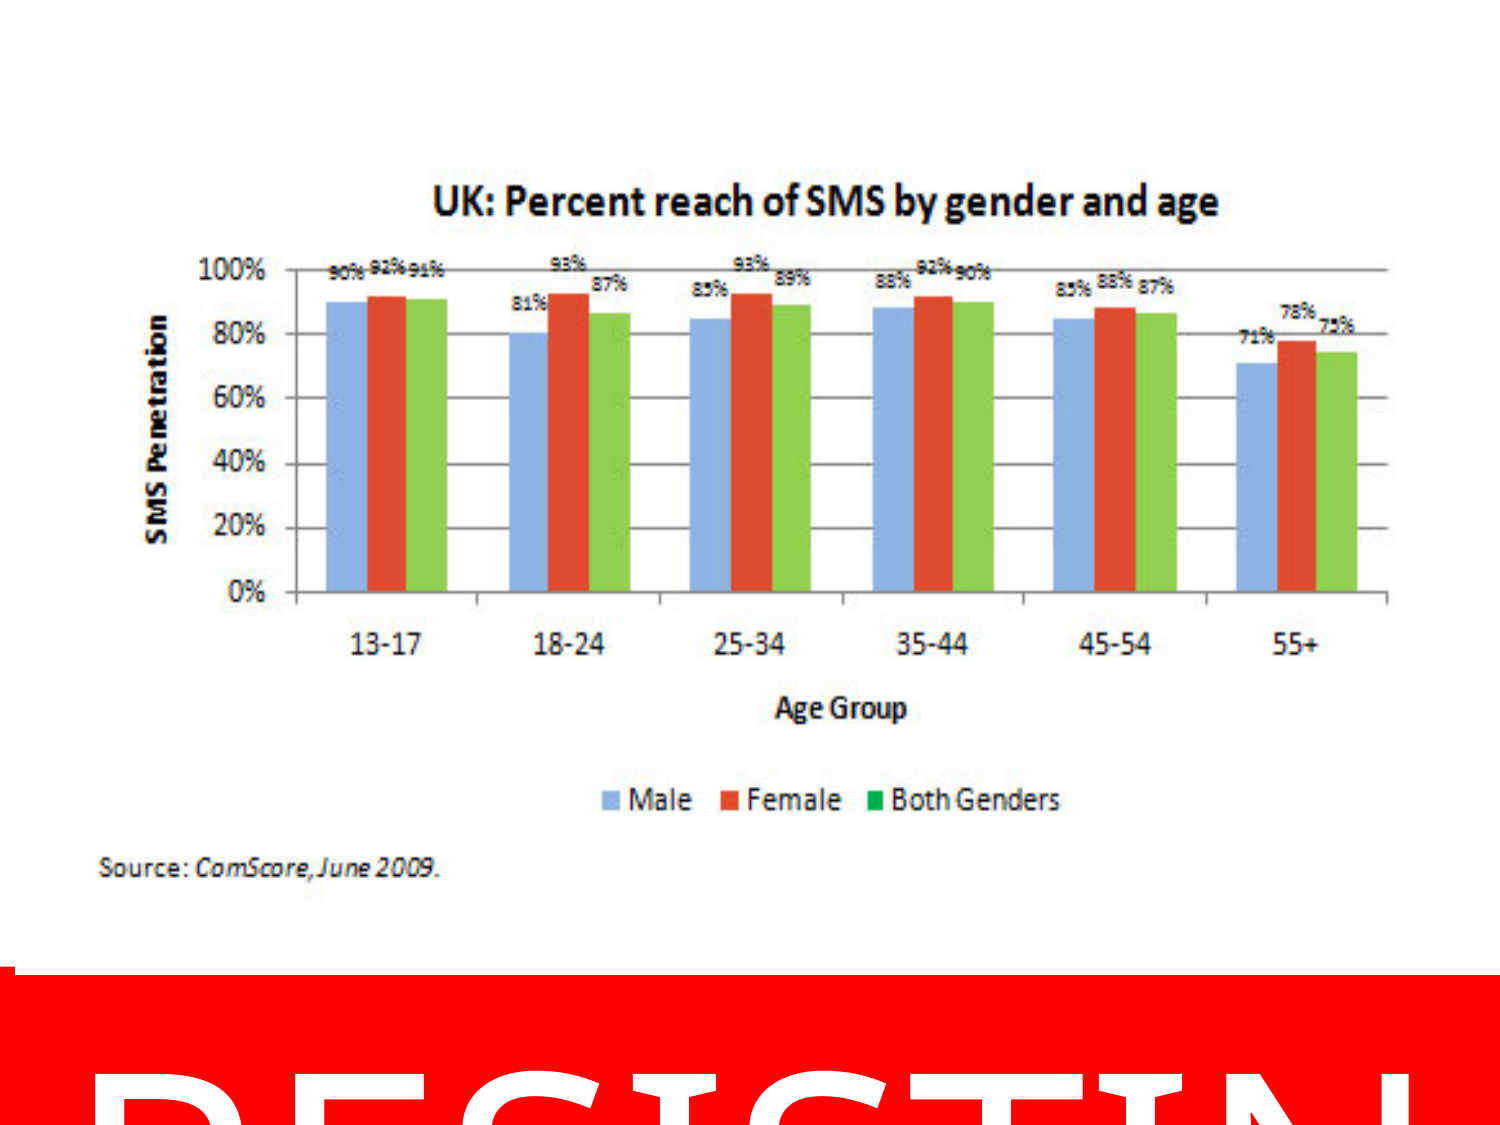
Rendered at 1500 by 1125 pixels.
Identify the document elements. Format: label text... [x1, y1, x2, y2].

picture [14, 14, 1500, 976]
text_box RESISTING ANOTHER BAR JOKE [28, 983, 1478, 1111]
